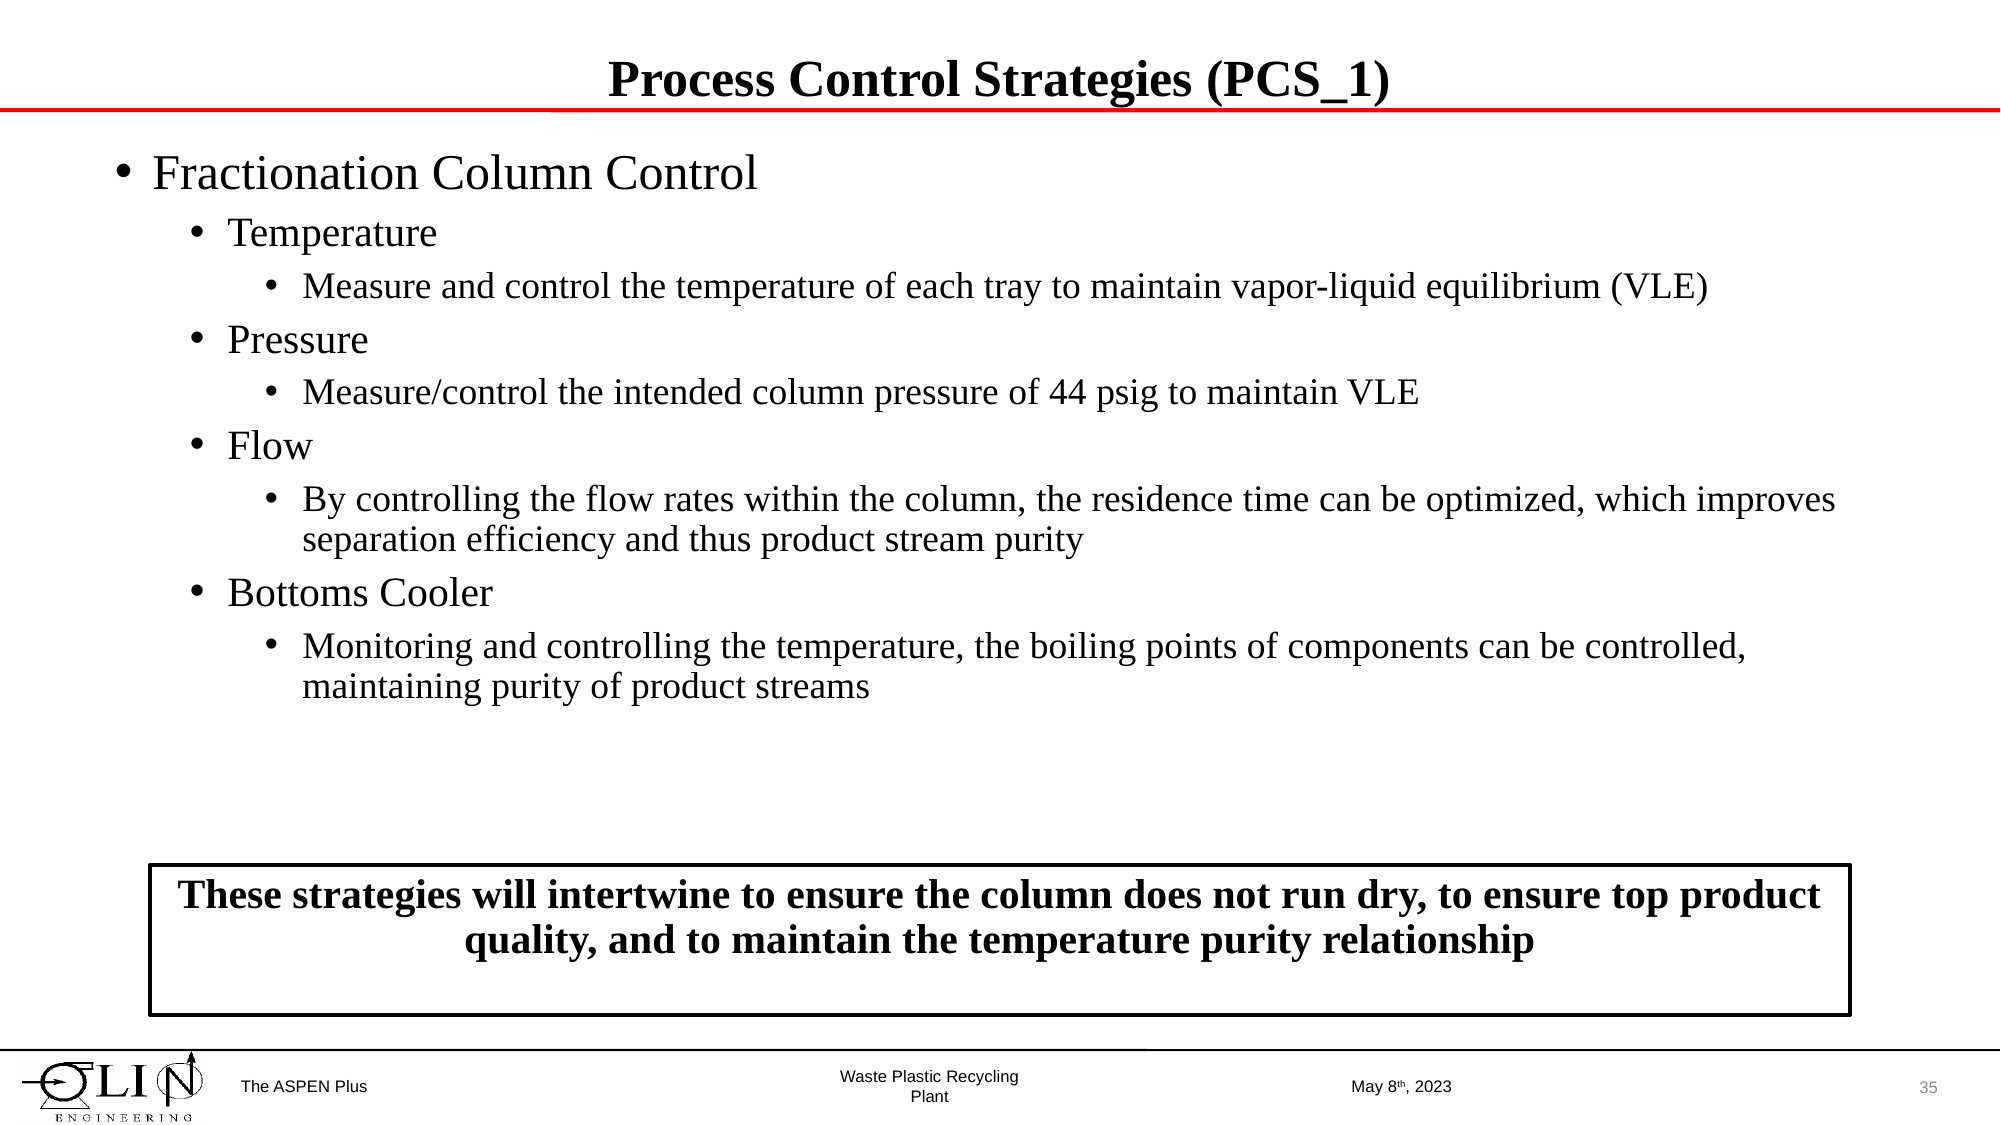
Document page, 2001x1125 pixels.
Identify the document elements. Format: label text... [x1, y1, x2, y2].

picture [15, 1052, 213, 1125]
slide_number 35 [1847, 1057, 1953, 1118]
text_box The ASPEN Plus [240, 1054, 399, 1117]
list These strategies will intertwine to ensure the column does not run dry, to ensure top product quality, and to maintain the temperature purity relationship [148, 863, 1852, 1017]
title Process Control Strategies (PCS_1) [137, 50, 1863, 110]
text_box May 8th, 2023 [1351, 1054, 1495, 1117]
list Fractionation Column Control Temperature Measure and control the temperature of each tray to maintain vapor-liquid equilibrium (VLE) Pressure Measure/control the intended column pressure of 44 psig to maintain VLE Flow By controlling the flow rates within the column, the residence time can be optimized, which improves separation efficiency and thus product stream purity Bottoms Cooler Monitoring and controlling the temperature, the boiling points of components can be controlled, maintaining purity of product streams [99, 139, 1900, 1040]
